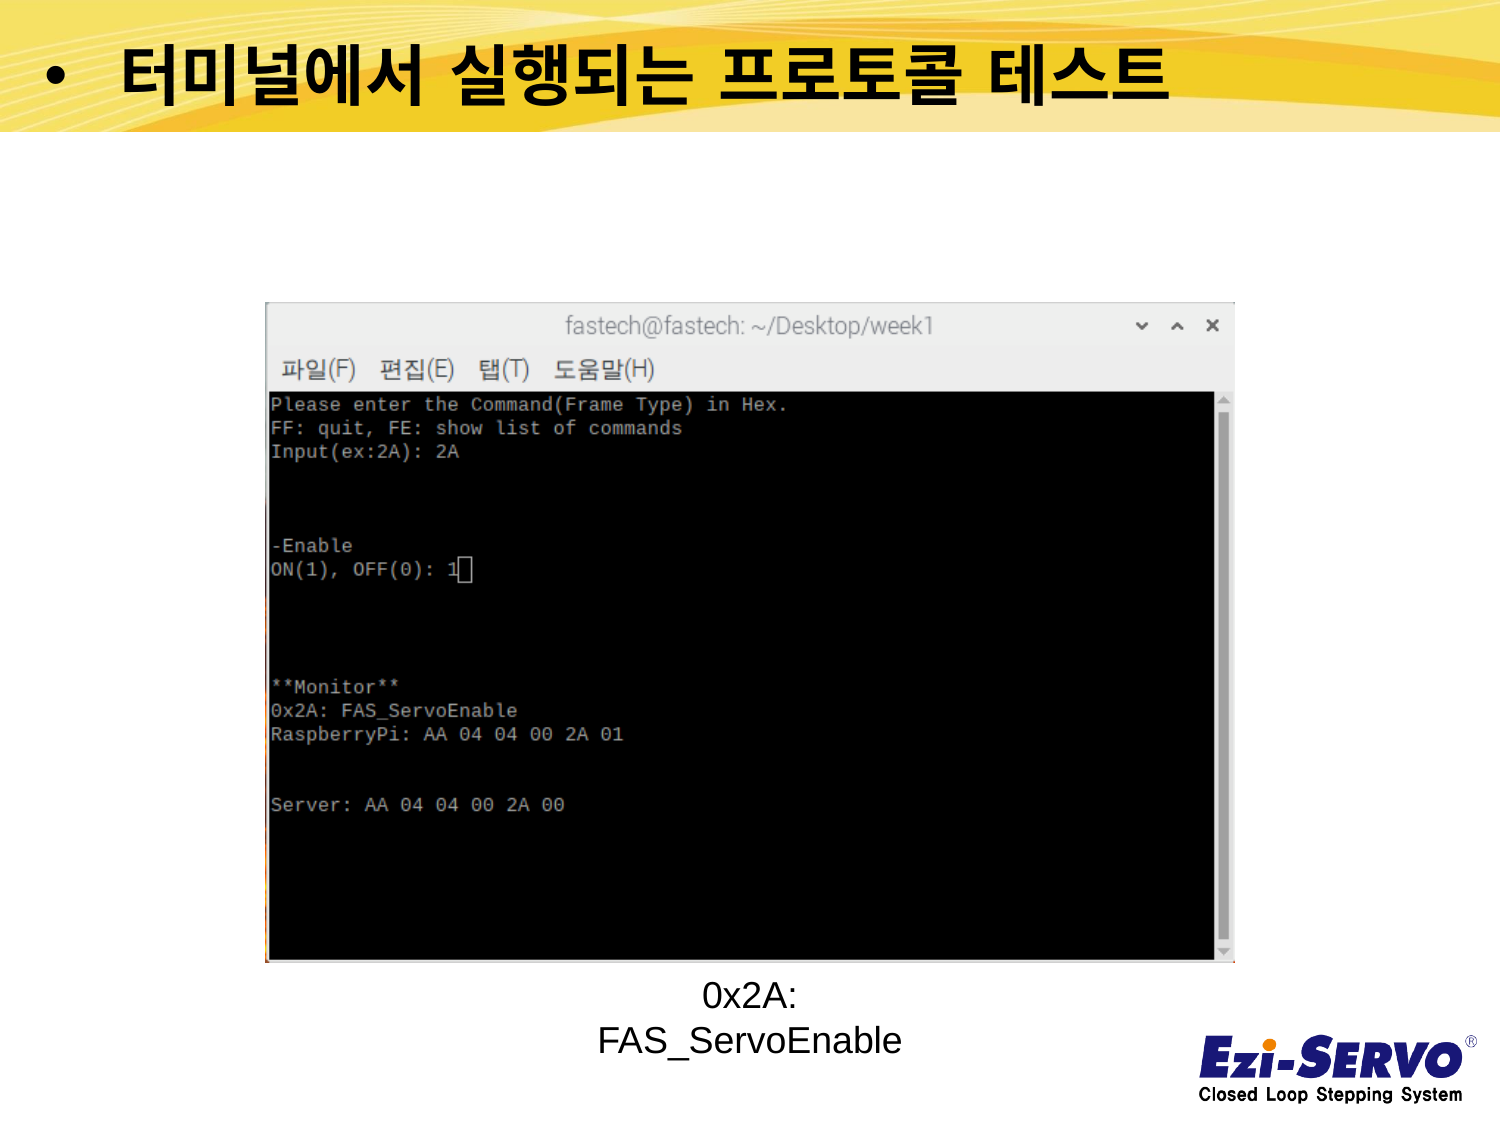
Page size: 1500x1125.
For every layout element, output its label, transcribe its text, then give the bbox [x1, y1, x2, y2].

picture [0, 0, 1500, 132]
picture [265, 302, 1235, 963]
text_box 0x2A: FAS_ServoEnable [552, 972, 948, 1069]
text_box 터미널에서 실행되는 프로토콜 테스트 [42, 32, 1446, 221]
picture [1199, 1034, 1477, 1104]
